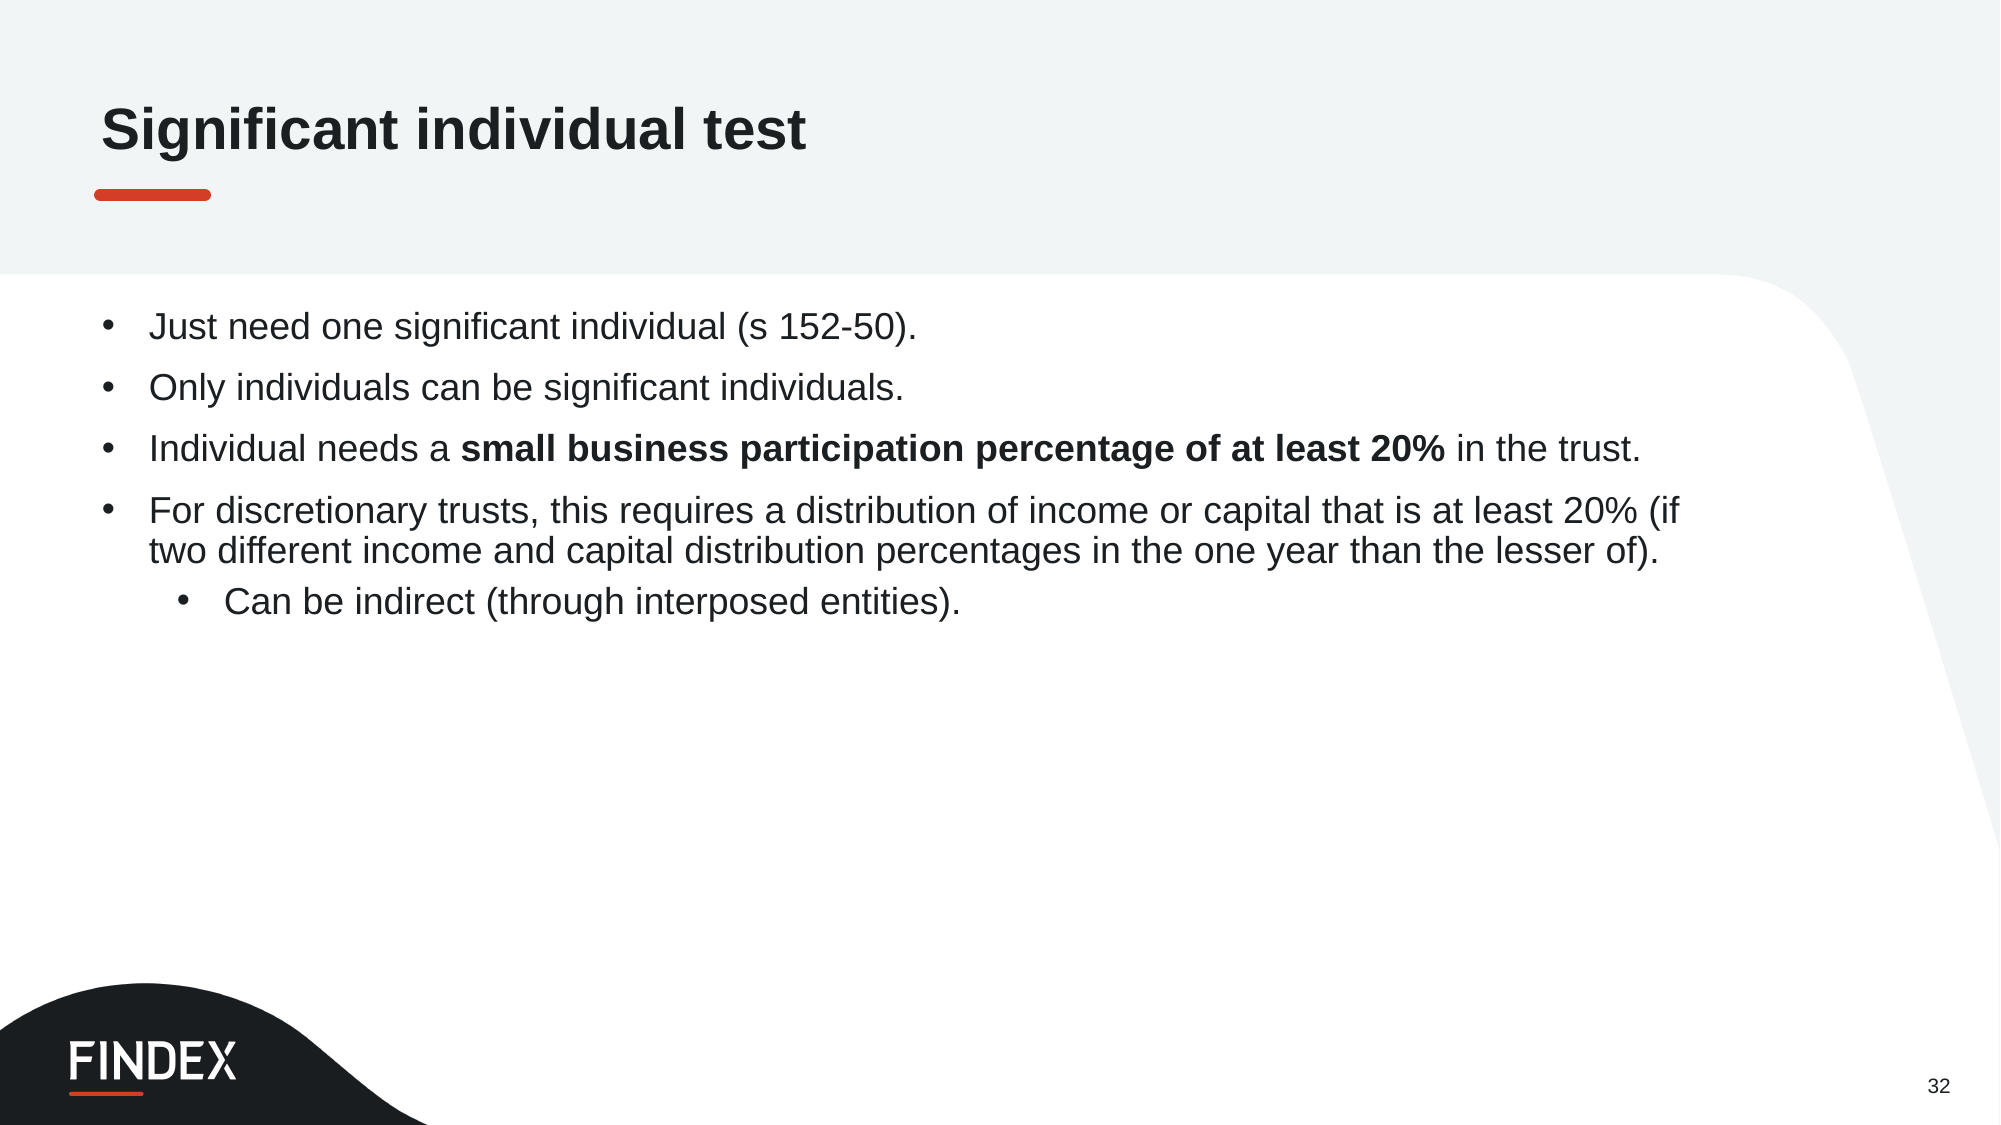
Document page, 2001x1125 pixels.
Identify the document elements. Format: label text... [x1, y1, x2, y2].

picture [0, 983, 456, 1125]
list Significant individual test [87, 91, 1743, 196]
list Just need one significant individual (s 152-50). Only individuals can be significant individuals. Individual needs a small business participation percentage of at least 20% in the trust. For discretionary trusts, this requires a distribution of income or capital that is at least 20% (if two different income and capital distribution percentages in the one year than the lesser of). Can be indirect (through interposed entities). [87, 299, 1743, 920]
